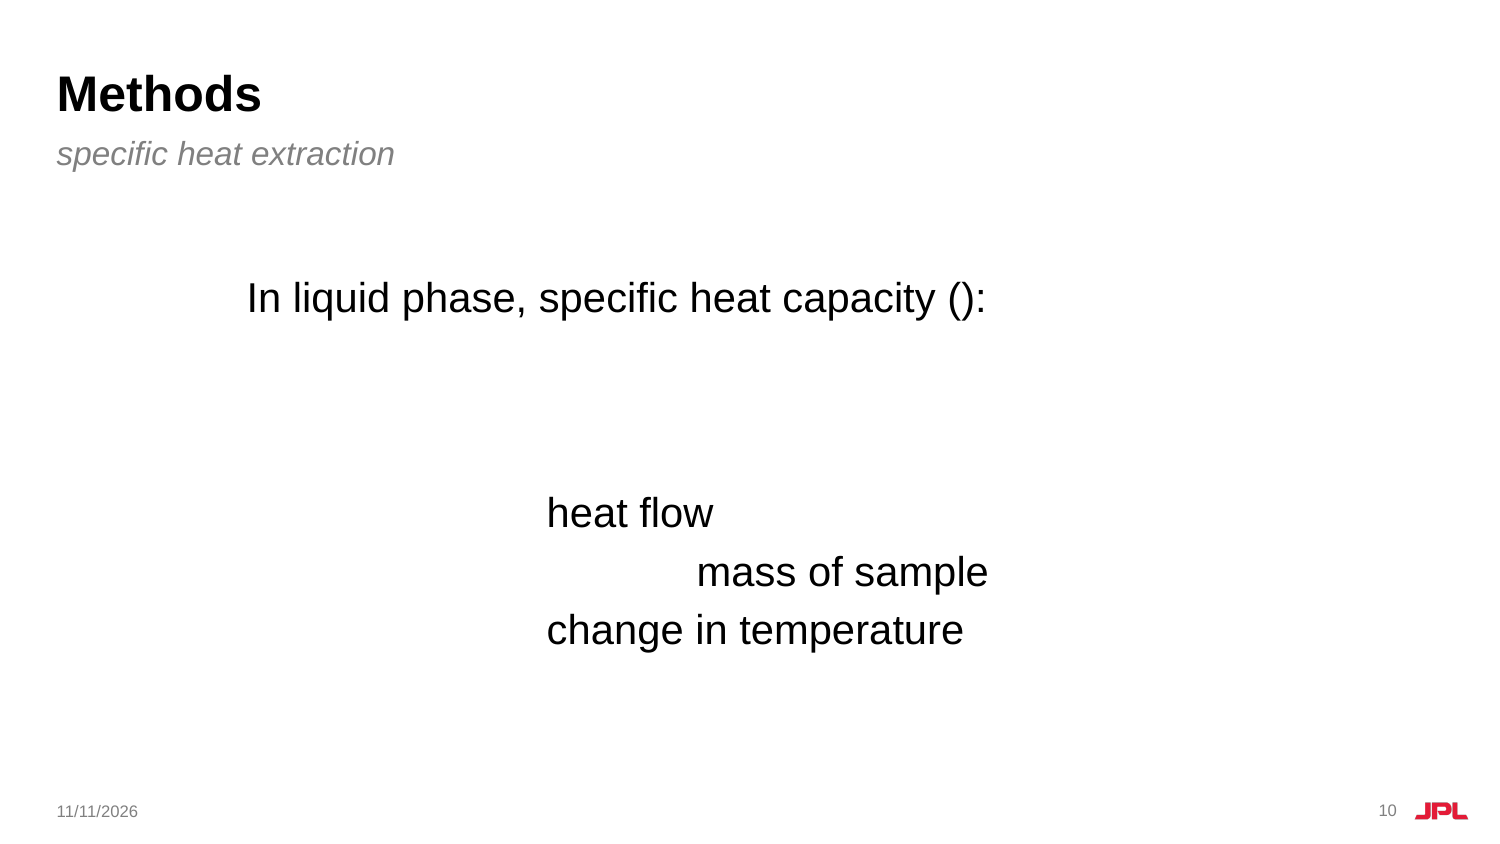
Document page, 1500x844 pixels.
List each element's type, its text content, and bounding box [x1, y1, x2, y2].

slide_number 10 [1265, 787, 1412, 833]
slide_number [41, 787, 229, 833]
list specific heat extraction [41, 124, 1439, 182]
title Methods [41, 53, 1439, 124]
